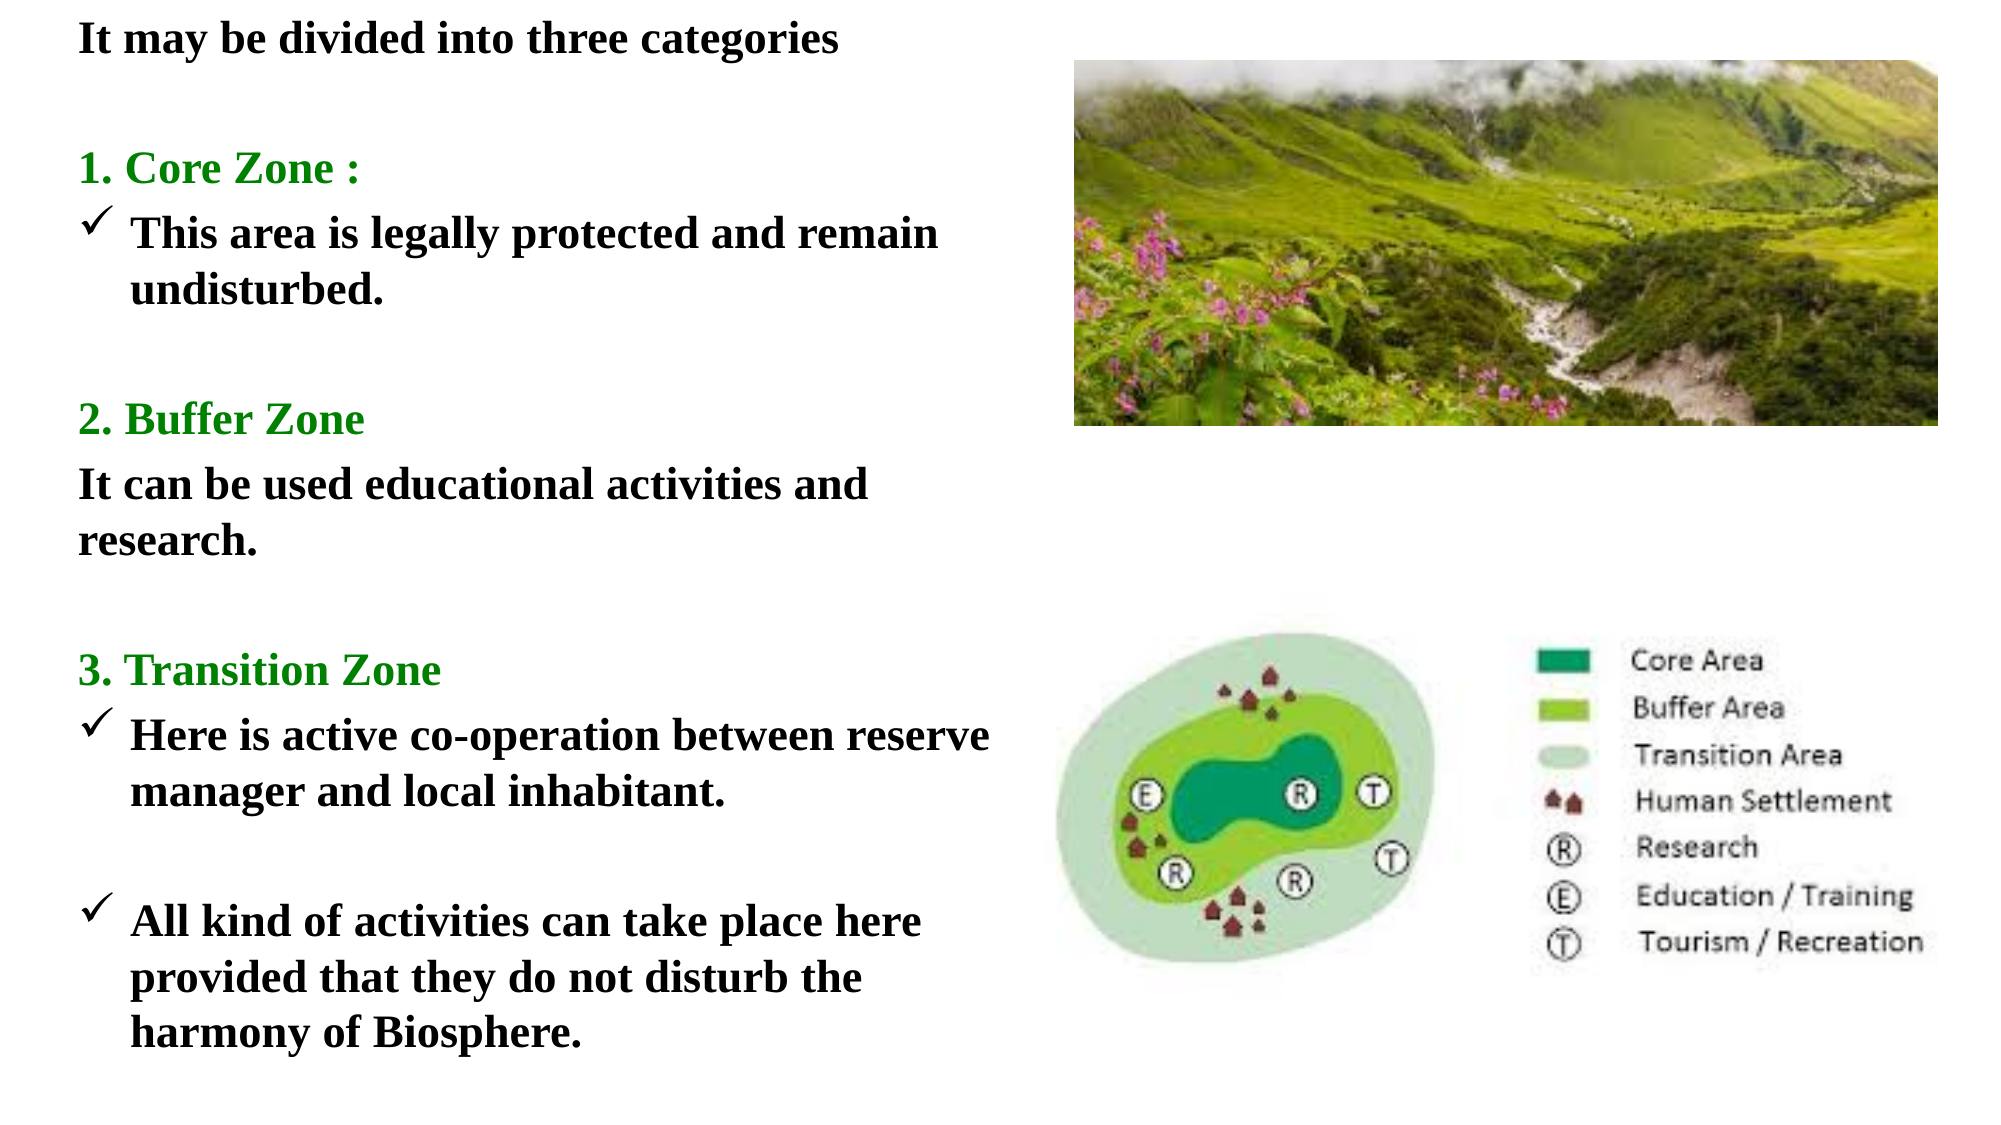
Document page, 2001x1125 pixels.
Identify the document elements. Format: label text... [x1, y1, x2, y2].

picture [1011, 592, 2000, 1000]
picture [1073, 60, 1938, 426]
list It may be divided into three categories 1. Core Zone : This area is legally protected and remain undisturbed. 2. Buffer Zone It can be used educational activities and research. 3. Transition Zone Here is active co-operation between reserve manager and local inhabitant. All kind of activities can take place here provided that they do not disturb the harmony of Biosphere. [62, 0, 1033, 1075]
